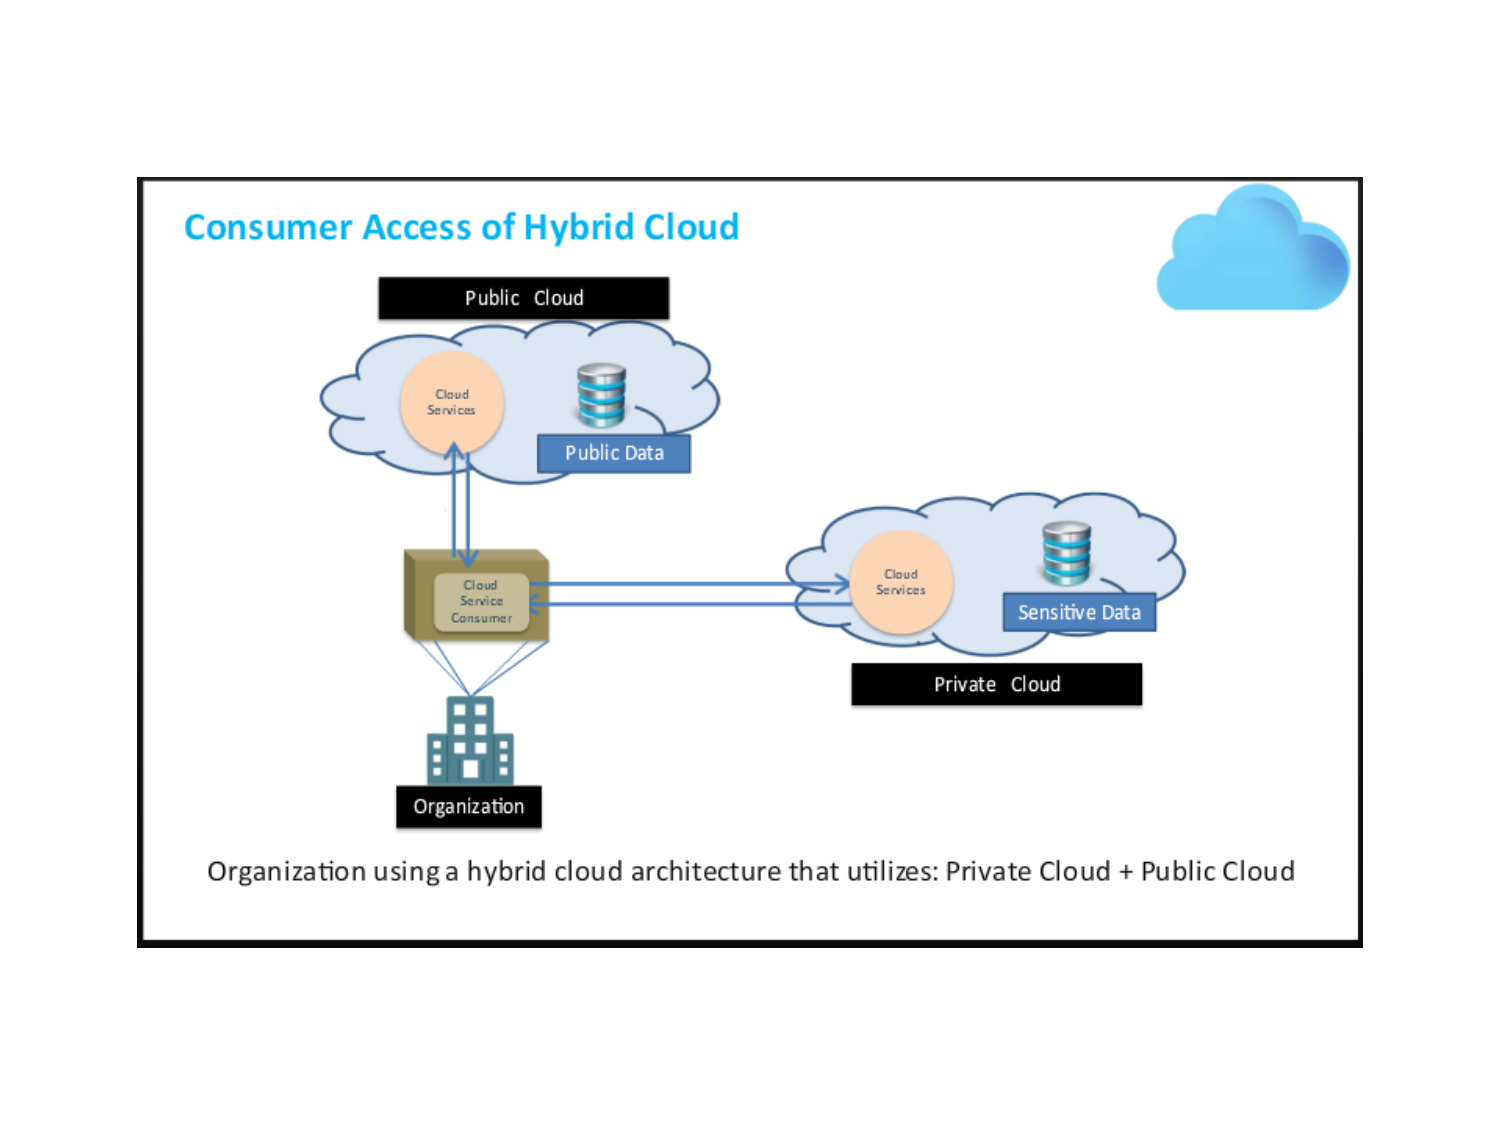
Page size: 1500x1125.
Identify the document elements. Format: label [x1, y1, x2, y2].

picture [137, 177, 1363, 948]
